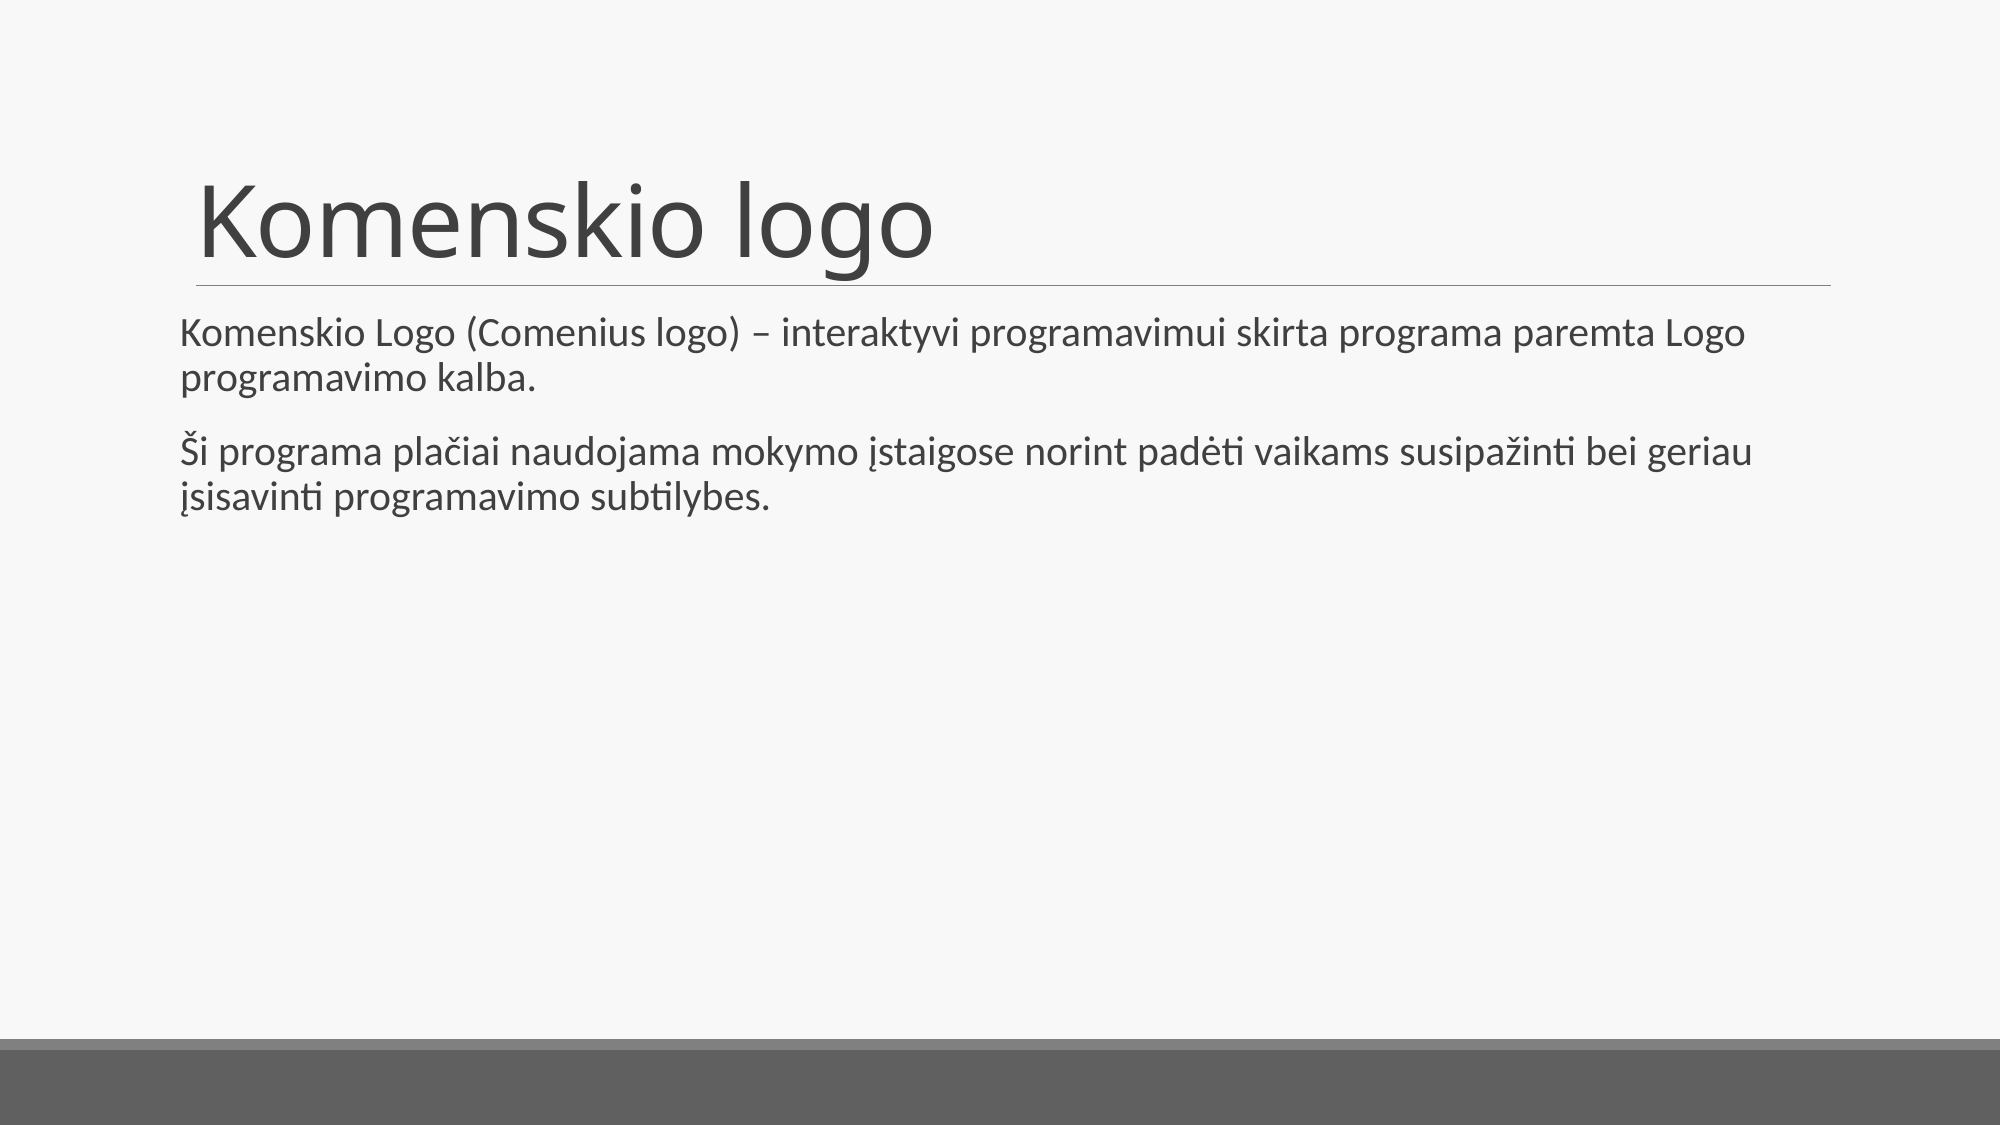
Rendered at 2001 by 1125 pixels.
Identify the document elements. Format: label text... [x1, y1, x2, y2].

title Komenskio logo [180, 47, 1830, 285]
list Komenskio Logo (Comenius logo) – interaktyvi programavimui skirta programa paremta Logo programavimo kalba. Ši programa plačiai naudojama mokymo įstaigose norint padėti vaikams susipažinti bei geriau įsisavinti programavimo subtilybes. [180, 302, 1830, 963]
